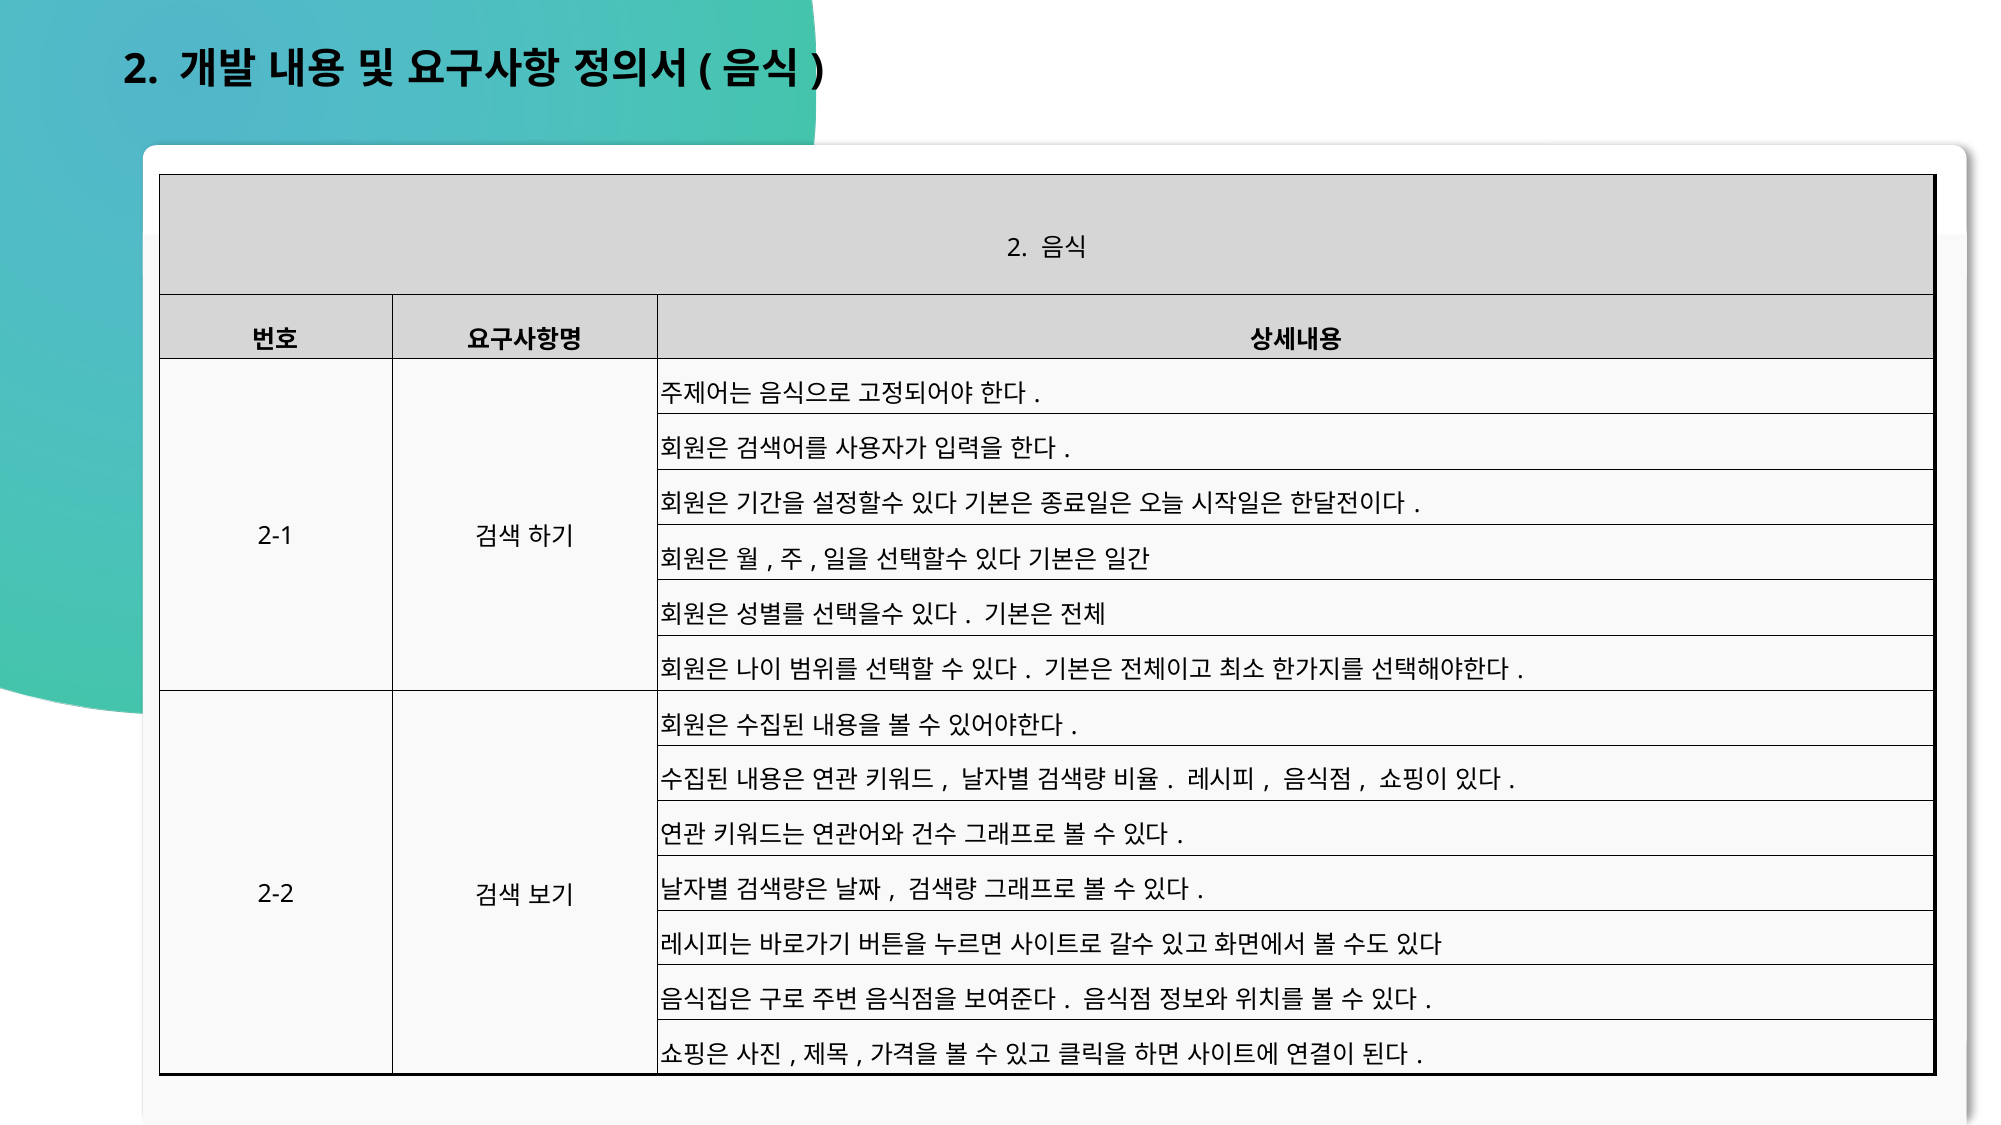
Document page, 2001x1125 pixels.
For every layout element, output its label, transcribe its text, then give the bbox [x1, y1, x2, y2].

table_cell 회원은 성별를 선택을수 있다. 기본은 전체 [658, 580, 1933, 635]
table_cell 요구사항명 [393, 348, 657, 358]
text_box [117, 272, 2000, 348]
table_cell 상세내용 [658, 348, 1933, 358]
table_cell 검색 보기 [393, 691, 657, 1073]
table_cell 쇼핑은 사진,제목,가격을 볼 수 있고 클릭을 하면 사이트에 연결이 된다. [658, 1020, 1933, 1073]
table_cell 2-1 [160, 359, 392, 690]
table_cell 검색 하기 [393, 359, 657, 690]
table_cell 음식집은 구로 주변 음식점을 보여준다. 음식점 정보와 위치를 볼 수 있다. [658, 965, 1933, 1019]
table_cell 회원은 검색어를 사용자가 입력을 한다. [658, 414, 1933, 469]
text_box 2. 개발 내용 및 요구사항 정의서(음식) [108, 34, 840, 99]
table_cell 회원은 기간을 설정할수 있다 기본은 종료일은 오늘 시작일은 한달전이다. [658, 470, 1933, 524]
table_cell 회원은 월,주,일을 선택할수 있다 기본은 일간 [658, 525, 1933, 579]
table_cell 주제어는 음식으로 고정되어야 한다. [658, 359, 1933, 413]
table_cell 수집된 내용은 연관 키워드, 날자별 검색량 비율. 레시피, 음식점, 쇼핑이 있다. [658, 746, 1933, 800]
table_cell 레시피는 바로가기 버튼을 누르면 사이트로 갈수 있고 화면에서 볼 수도 있다 [658, 911, 1933, 964]
table_header 2. 음식 [160, 175, 1933, 272]
table_cell 날자별 검색량은 날짜, 검색량 그래프로 볼 수 있다. [658, 856, 1933, 910]
table_cell 번호 [160, 348, 392, 358]
text_box [1937, 261, 2000, 272]
table_cell 회원은 나이 범위를 선택할 수 있다. 기본은 전체이고 최소 한가지를 선택해야한다. [658, 636, 1933, 690]
table_cell 연관 키워드는 연관어와 건수 그래프로 볼 수 있다. [658, 801, 1933, 855]
picture [0, 0, 817, 715]
table_cell 2-2 [160, 691, 392, 1073]
table_cell 회원은 수집된 내용을 볼 수 있어야한다. [658, 691, 1933, 745]
